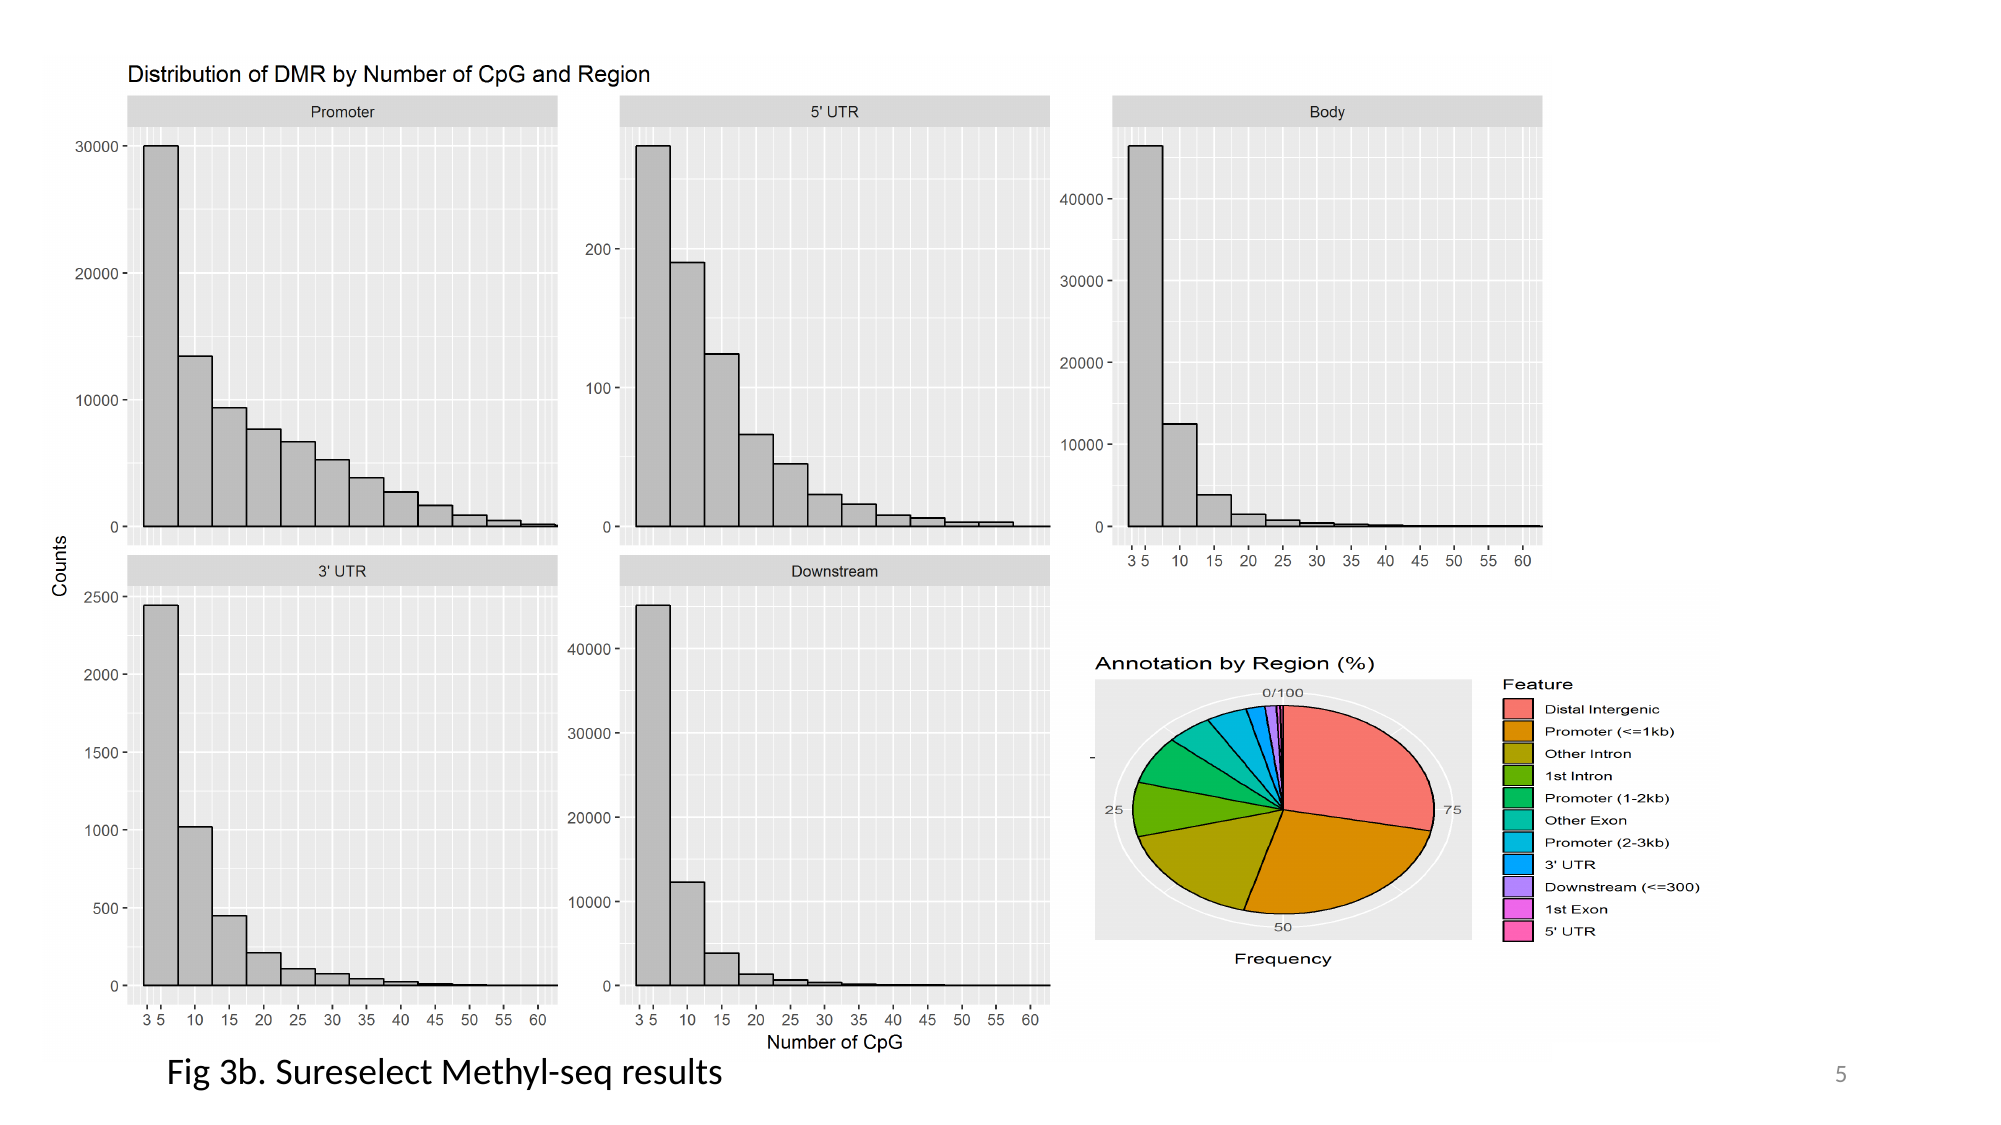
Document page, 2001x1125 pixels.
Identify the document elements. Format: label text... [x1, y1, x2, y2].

picture [42, 55, 1720, 1062]
slide_number 5 [1412, 1042, 1863, 1103]
text_box Fig 3b. Sureselect Methyl-seq results [152, 1062, 739, 1100]
